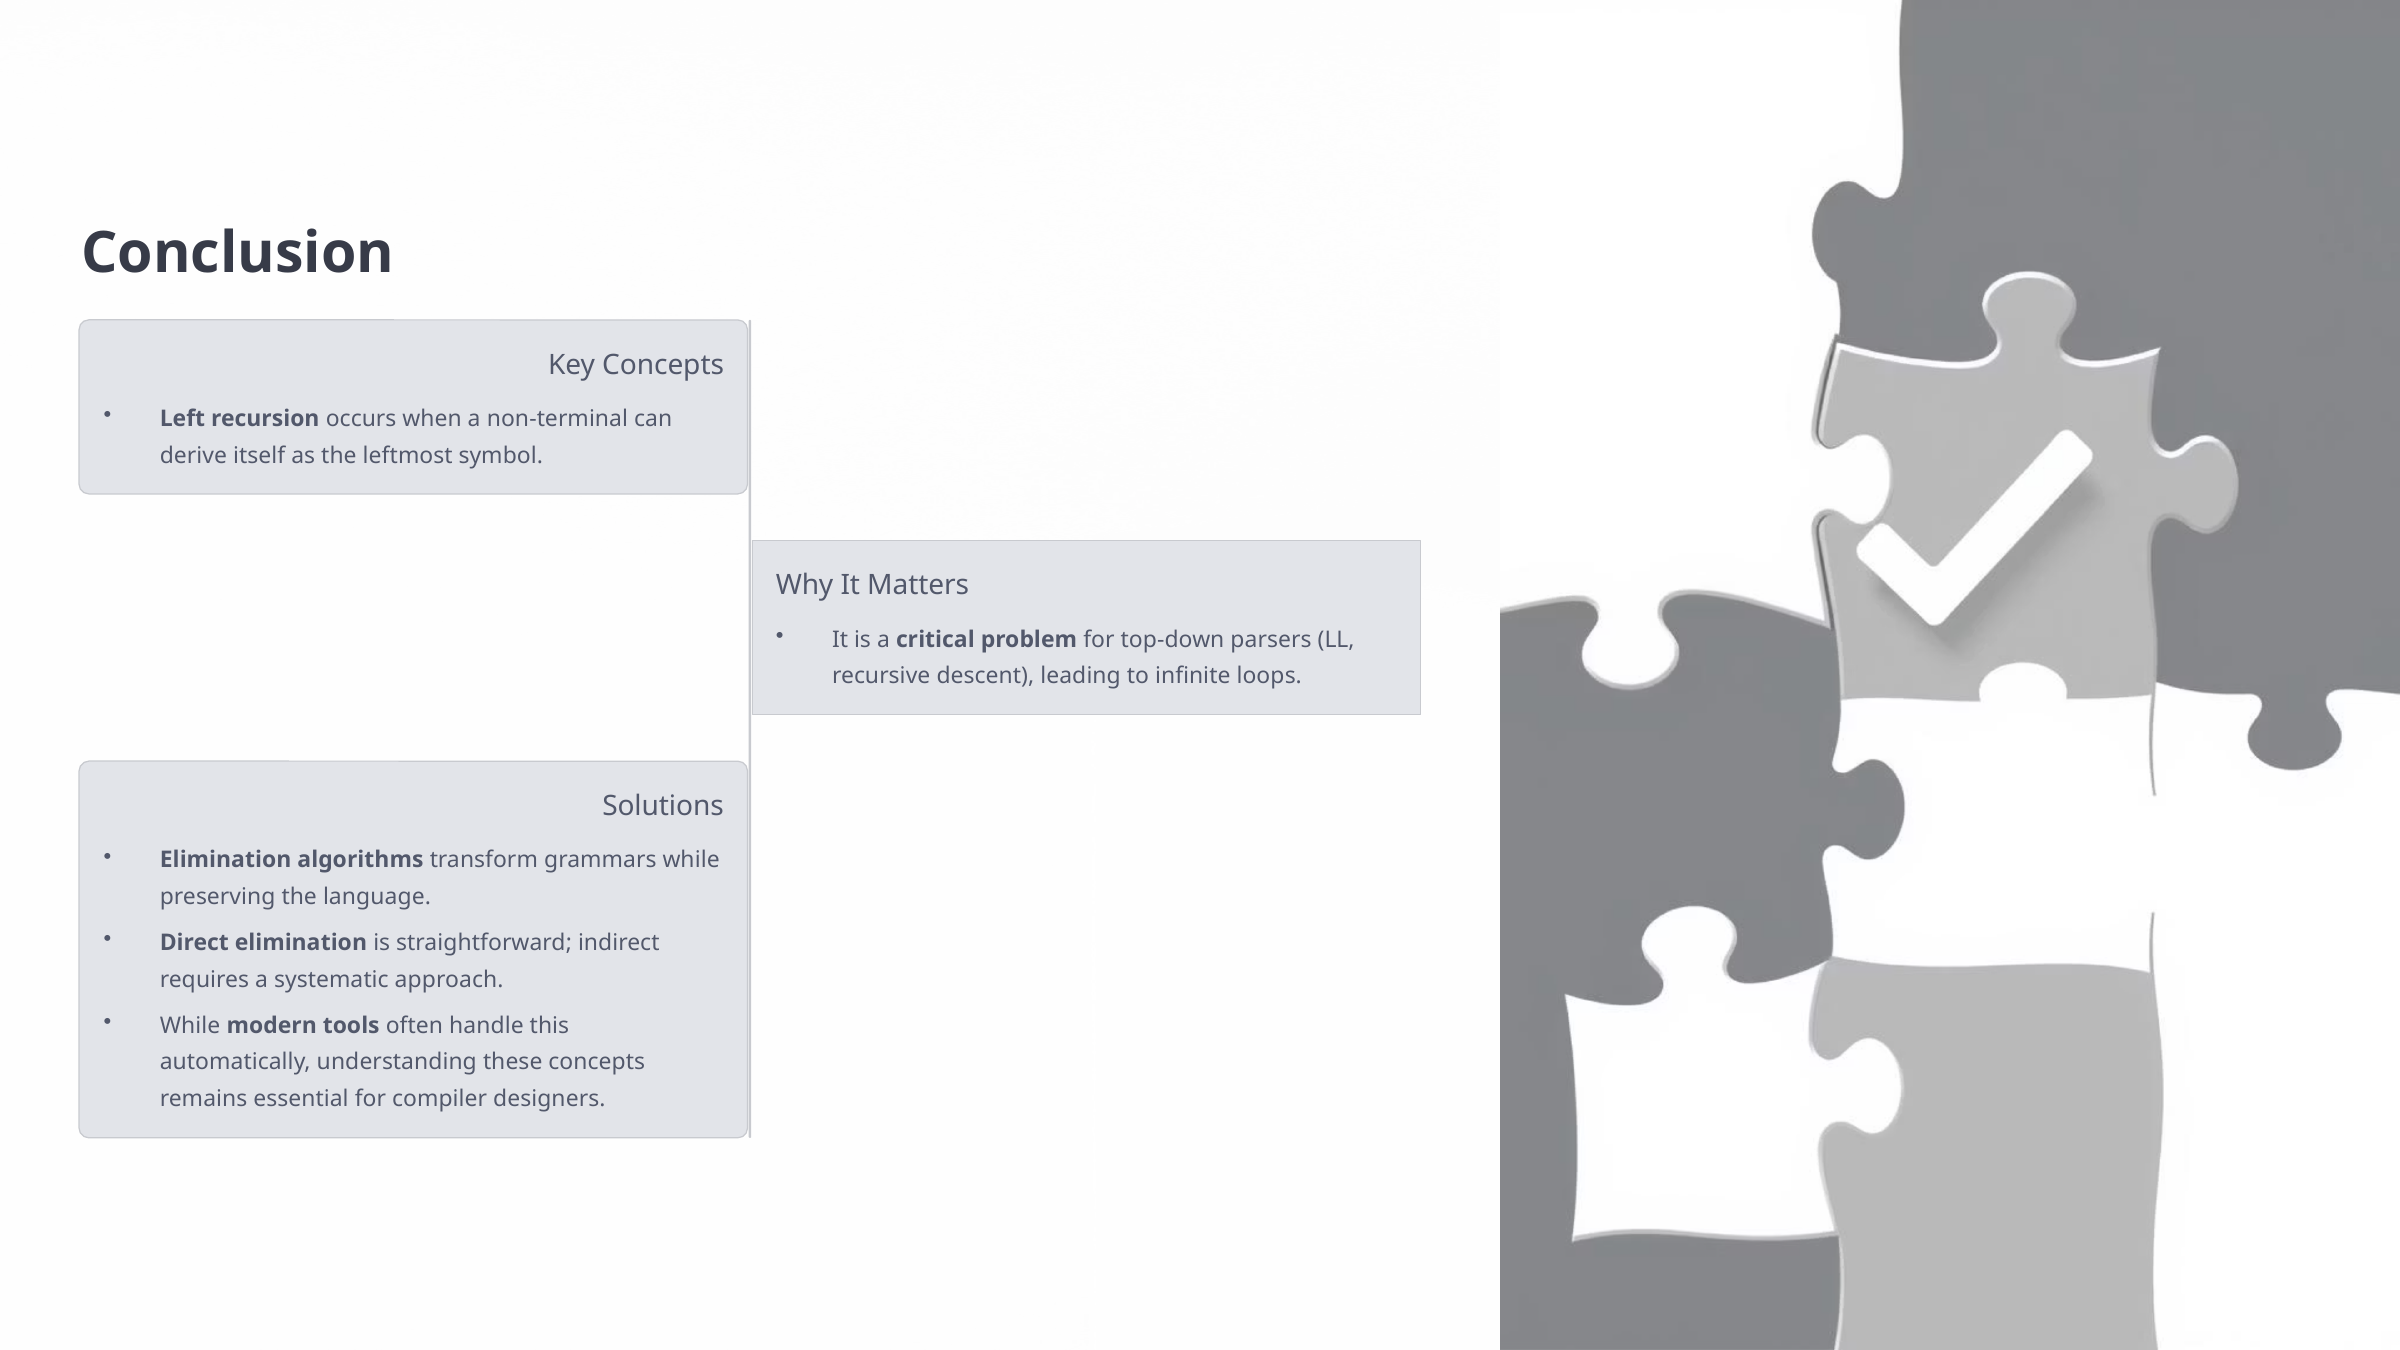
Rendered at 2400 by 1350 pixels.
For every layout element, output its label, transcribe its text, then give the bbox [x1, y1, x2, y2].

text_box It is a critical problem for top-down parsers (LL, recursive descent), leading to infinite loops. [775, 615, 1397, 690]
text_box [748, 319, 752, 1138]
text_box Elimination algorithms transform grammars while preserving the language. [103, 836, 725, 911]
picture [1499, 0, 2400, 1350]
text_box Conclusion [81, 212, 665, 285]
text_box While modern tools often handle this automatically, understanding these concepts remains essential for compiler designers. [103, 1001, 725, 1114]
text_box [79, 761, 748, 1138]
text_box [752, 540, 1421, 715]
text_box Left recursion occurs when a non-terminal can derive itself as the leftmost symbol. [103, 394, 725, 470]
text_box Key Concepts [432, 344, 725, 381]
text_box Why It Matters [775, 565, 1068, 602]
text_box Direct elimination is straightforward; indirect requires a systematic approach. [103, 918, 725, 994]
text_box [79, 319, 748, 494]
text_box Solutions [432, 785, 725, 823]
